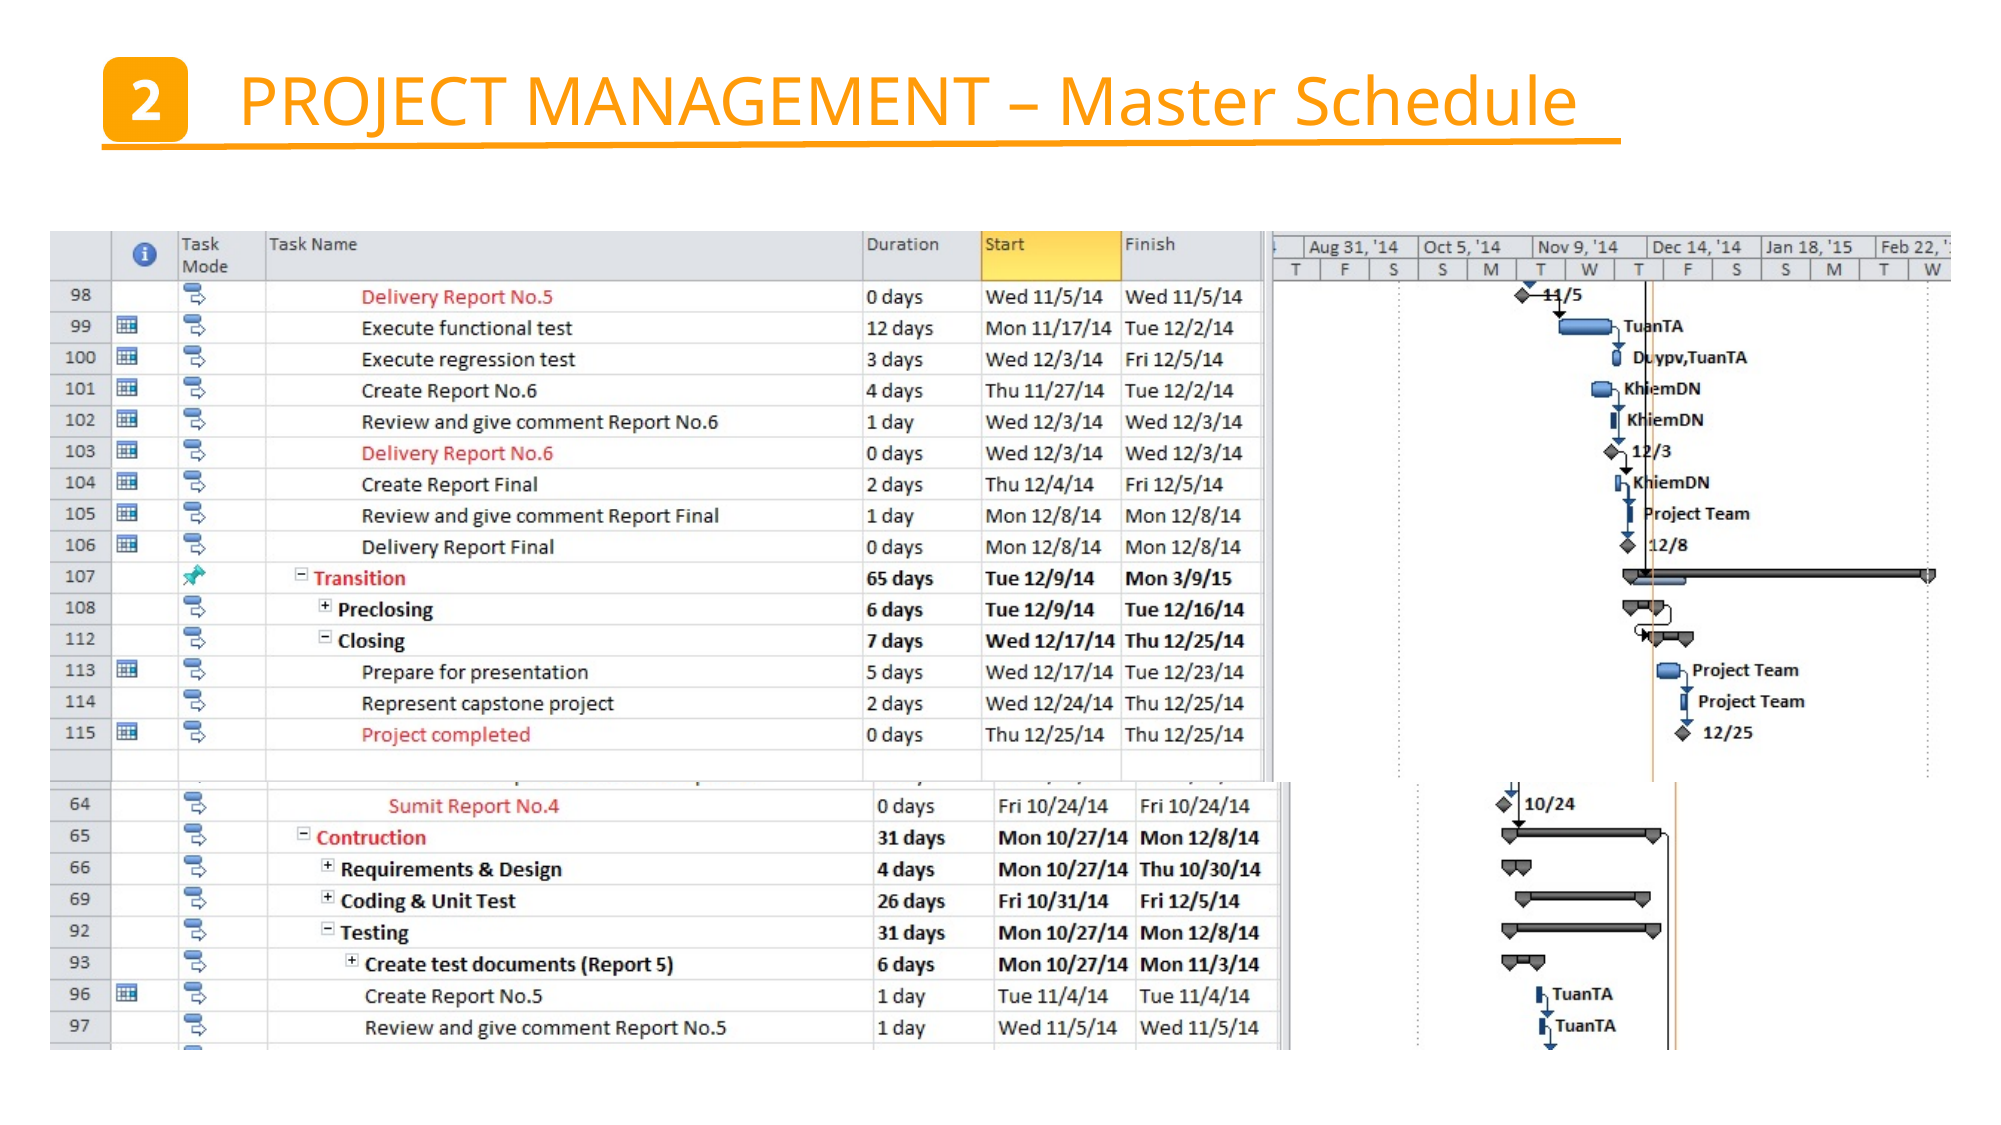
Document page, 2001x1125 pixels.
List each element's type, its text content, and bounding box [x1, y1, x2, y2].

text_box PROJECT MANAGEMENT – Master Schedule [223, 51, 1596, 141]
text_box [101, 141, 1621, 148]
picture [50, 231, 1951, 1050]
picture [103, 57, 188, 142]
